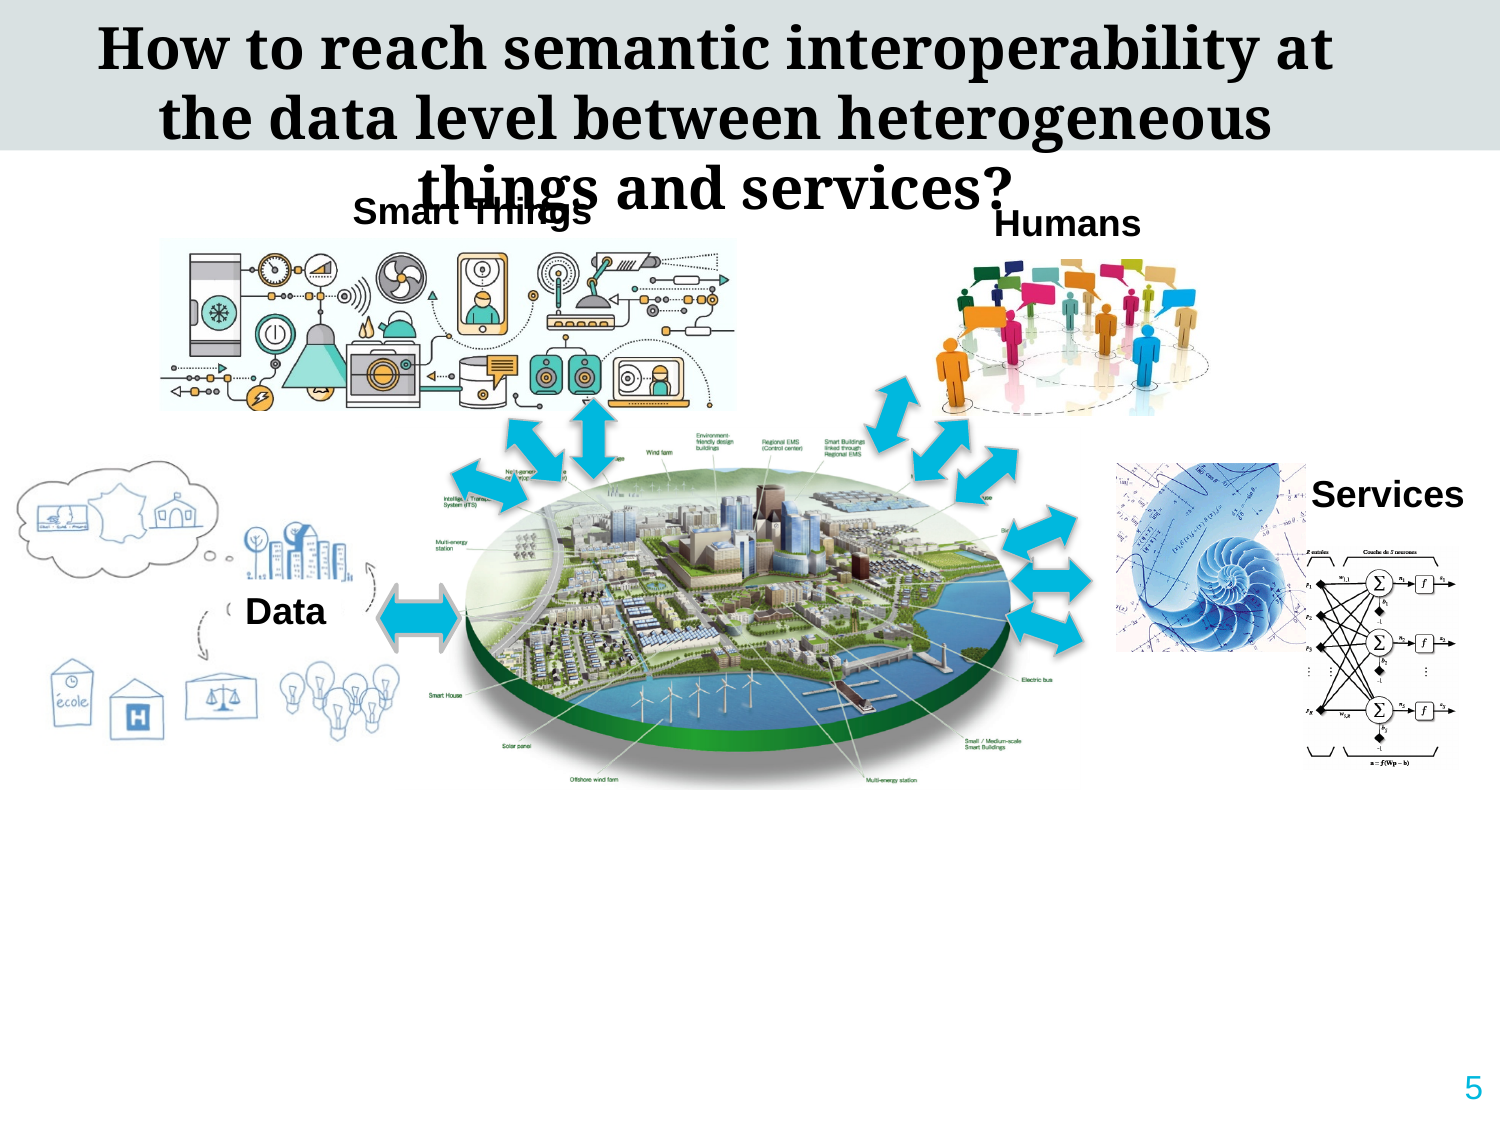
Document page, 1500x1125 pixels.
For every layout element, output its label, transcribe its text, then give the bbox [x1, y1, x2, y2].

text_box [11, 446, 461, 771]
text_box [868, 190, 1211, 500]
list How to reach semantic interoperability at the data level between heterogeneous things and services? [88, 11, 1344, 136]
slide_number 5 [1376, 1053, 1484, 1120]
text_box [997, 462, 1482, 771]
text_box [159, 179, 738, 511]
picture [395, 427, 1081, 790]
